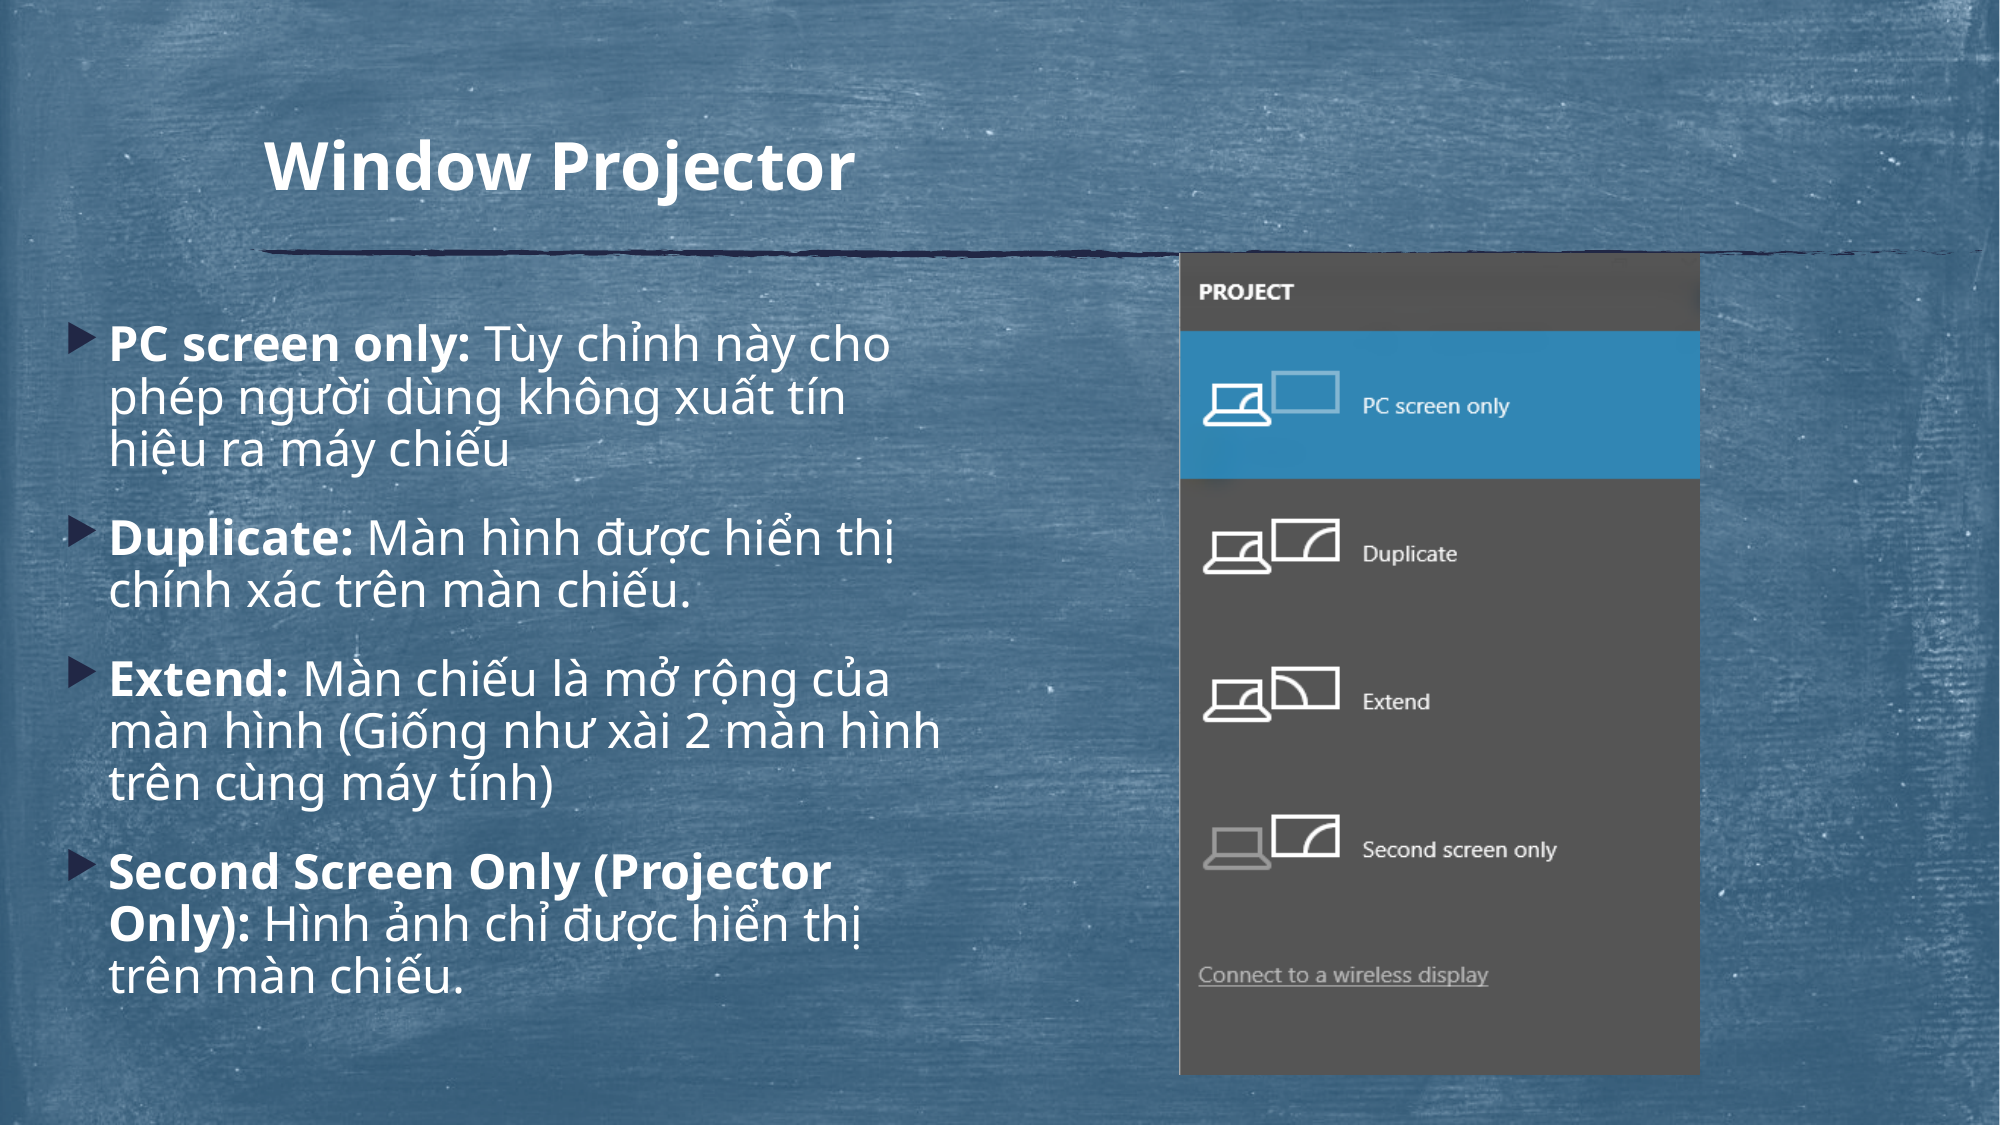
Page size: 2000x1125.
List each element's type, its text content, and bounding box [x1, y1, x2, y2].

title Window Projector [249, 45, 1750, 213]
list PC screen only: Tùy chỉnh này cho phép người dùng không xuất tín hiệu ra máy chiếu Duplicate: Màn hình được hiển thị chính xác trên màn chiếu. Extend: Màn chiếu là mở rộng của màn hình (Giống như xài 2 màn hình trên cùng máy tính) Second Screen Only (Projector Only): Hình ảnh chỉ được hiển thị trên màn chiếu. [49, 312, 975, 1013]
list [1183, 256, 1699, 1074]
